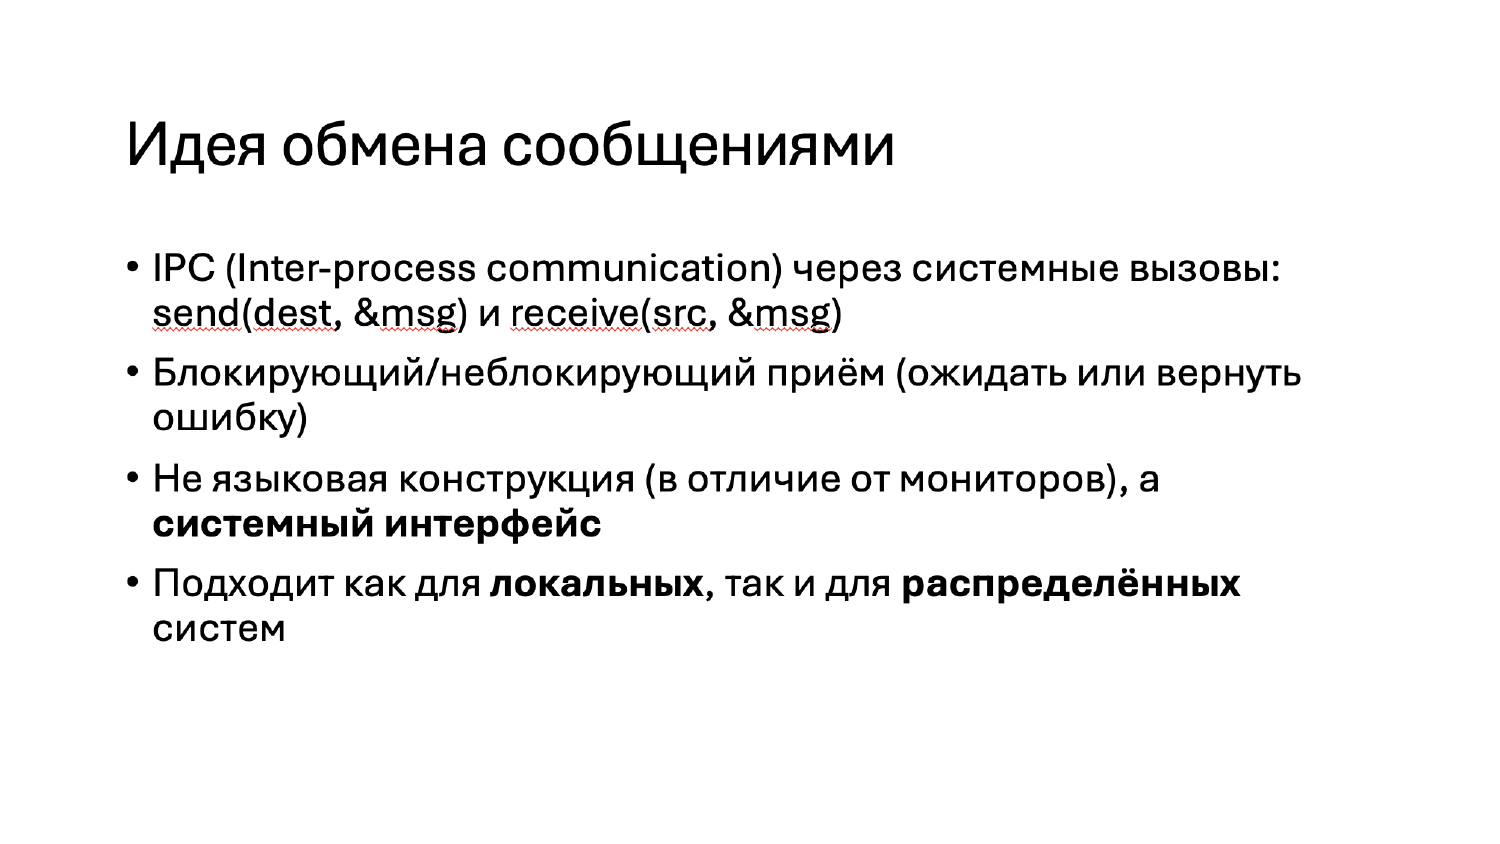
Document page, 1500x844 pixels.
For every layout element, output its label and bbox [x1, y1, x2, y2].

picture [24, 38, 1441, 819]
